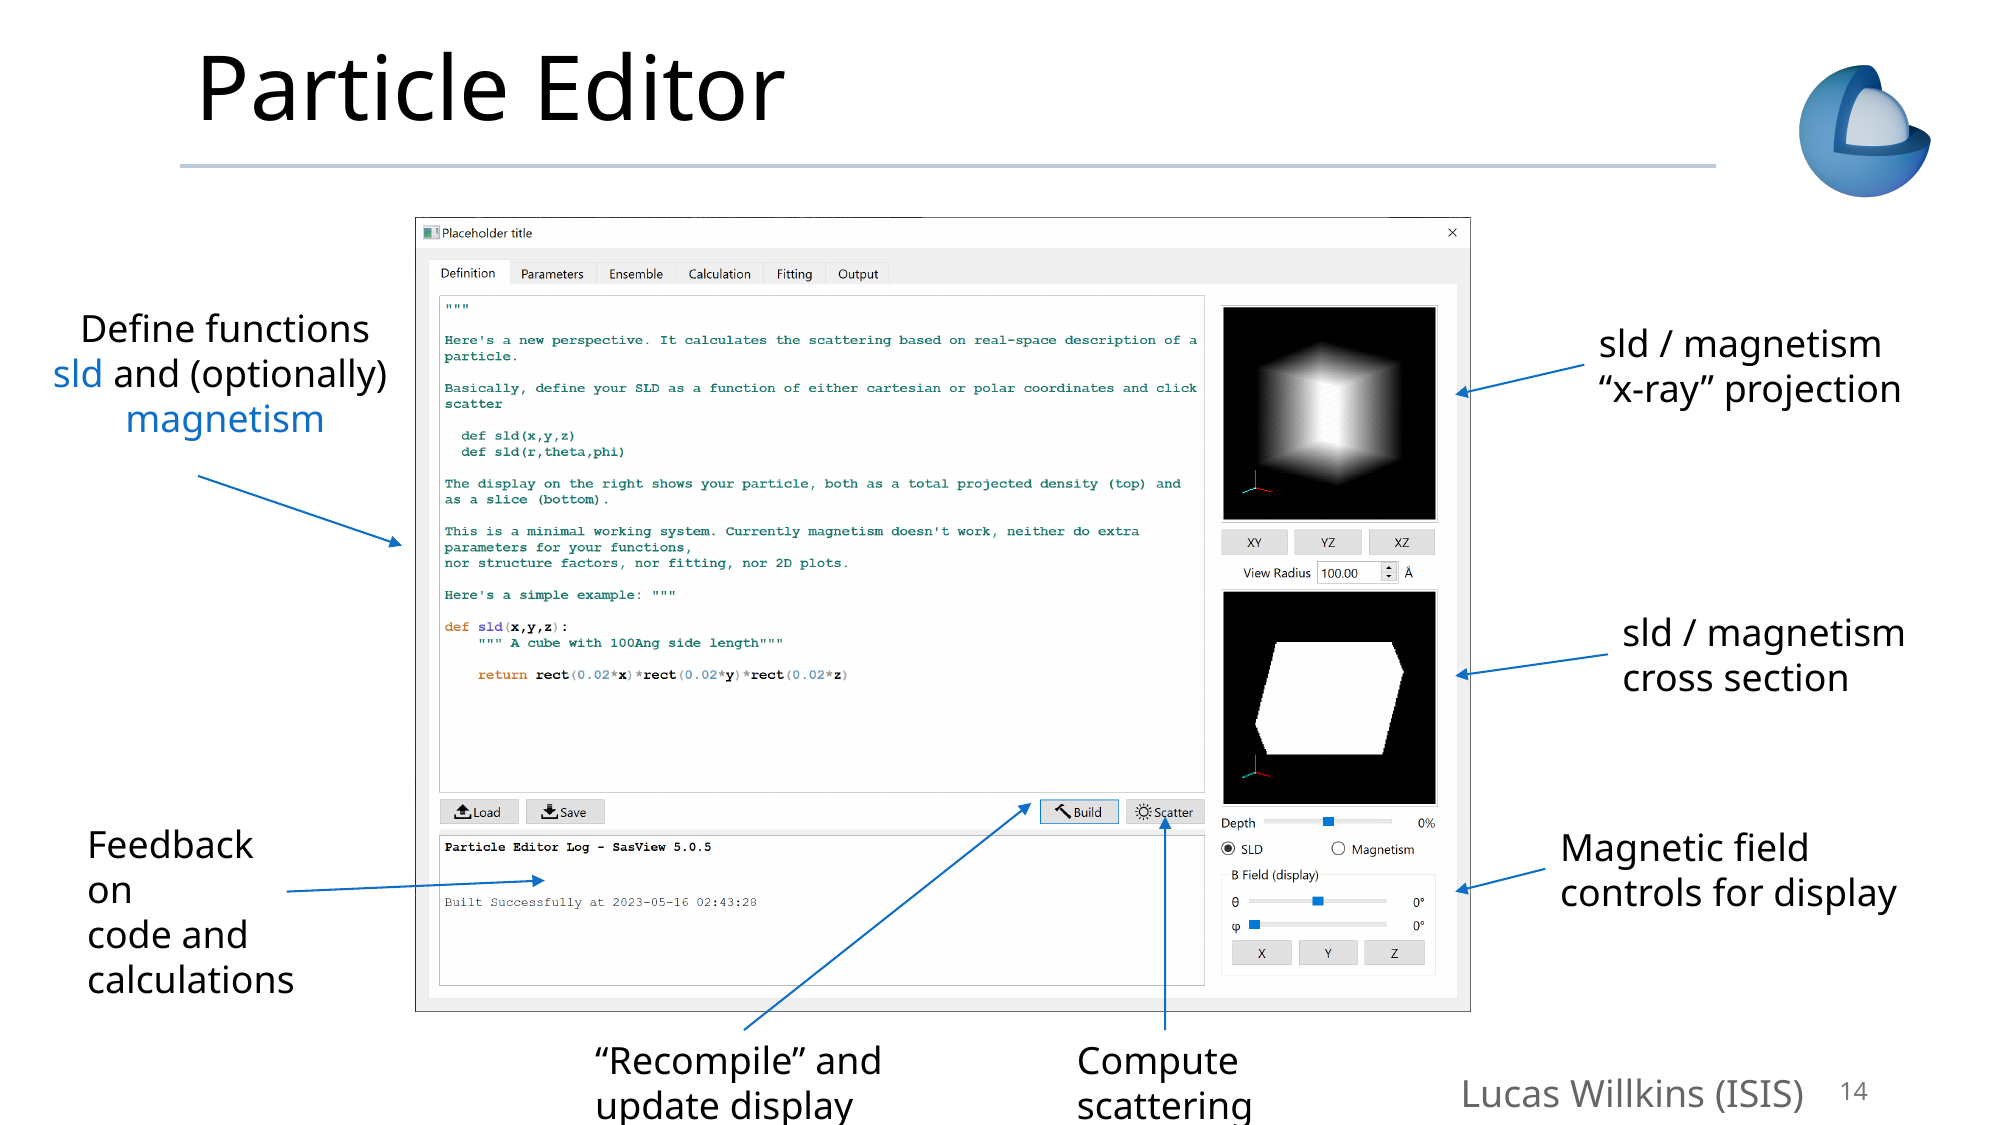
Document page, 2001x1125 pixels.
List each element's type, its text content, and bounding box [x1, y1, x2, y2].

text_box Feedback on code and calculations [72, 813, 317, 1009]
slide_number 14 [1432, 1062, 1883, 1123]
text_box Lucas Willkins (ISIS) [1445, 1062, 1820, 1122]
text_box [286, 880, 546, 893]
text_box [1454, 868, 1569, 893]
text_box Magnetic field controls for display [1545, 816, 1913, 922]
text_box sld / magnetism “x-ray” projection [1584, 312, 1918, 418]
title Particle Editor [181, 34, 1717, 143]
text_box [1454, 654, 1627, 677]
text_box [1454, 364, 1600, 396]
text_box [743, 802, 1032, 1031]
picture [1795, 60, 1935, 200]
text_box Define functions sld and (optionally) magnetism [38, 297, 413, 448]
text_box sld / magnetism cross section [1607, 601, 1922, 707]
text_box Compute scattering [1062, 1030, 1269, 1125]
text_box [197, 475, 403, 547]
text_box “Recompile” and update display [580, 1030, 908, 1125]
picture [414, 217, 1472, 1013]
